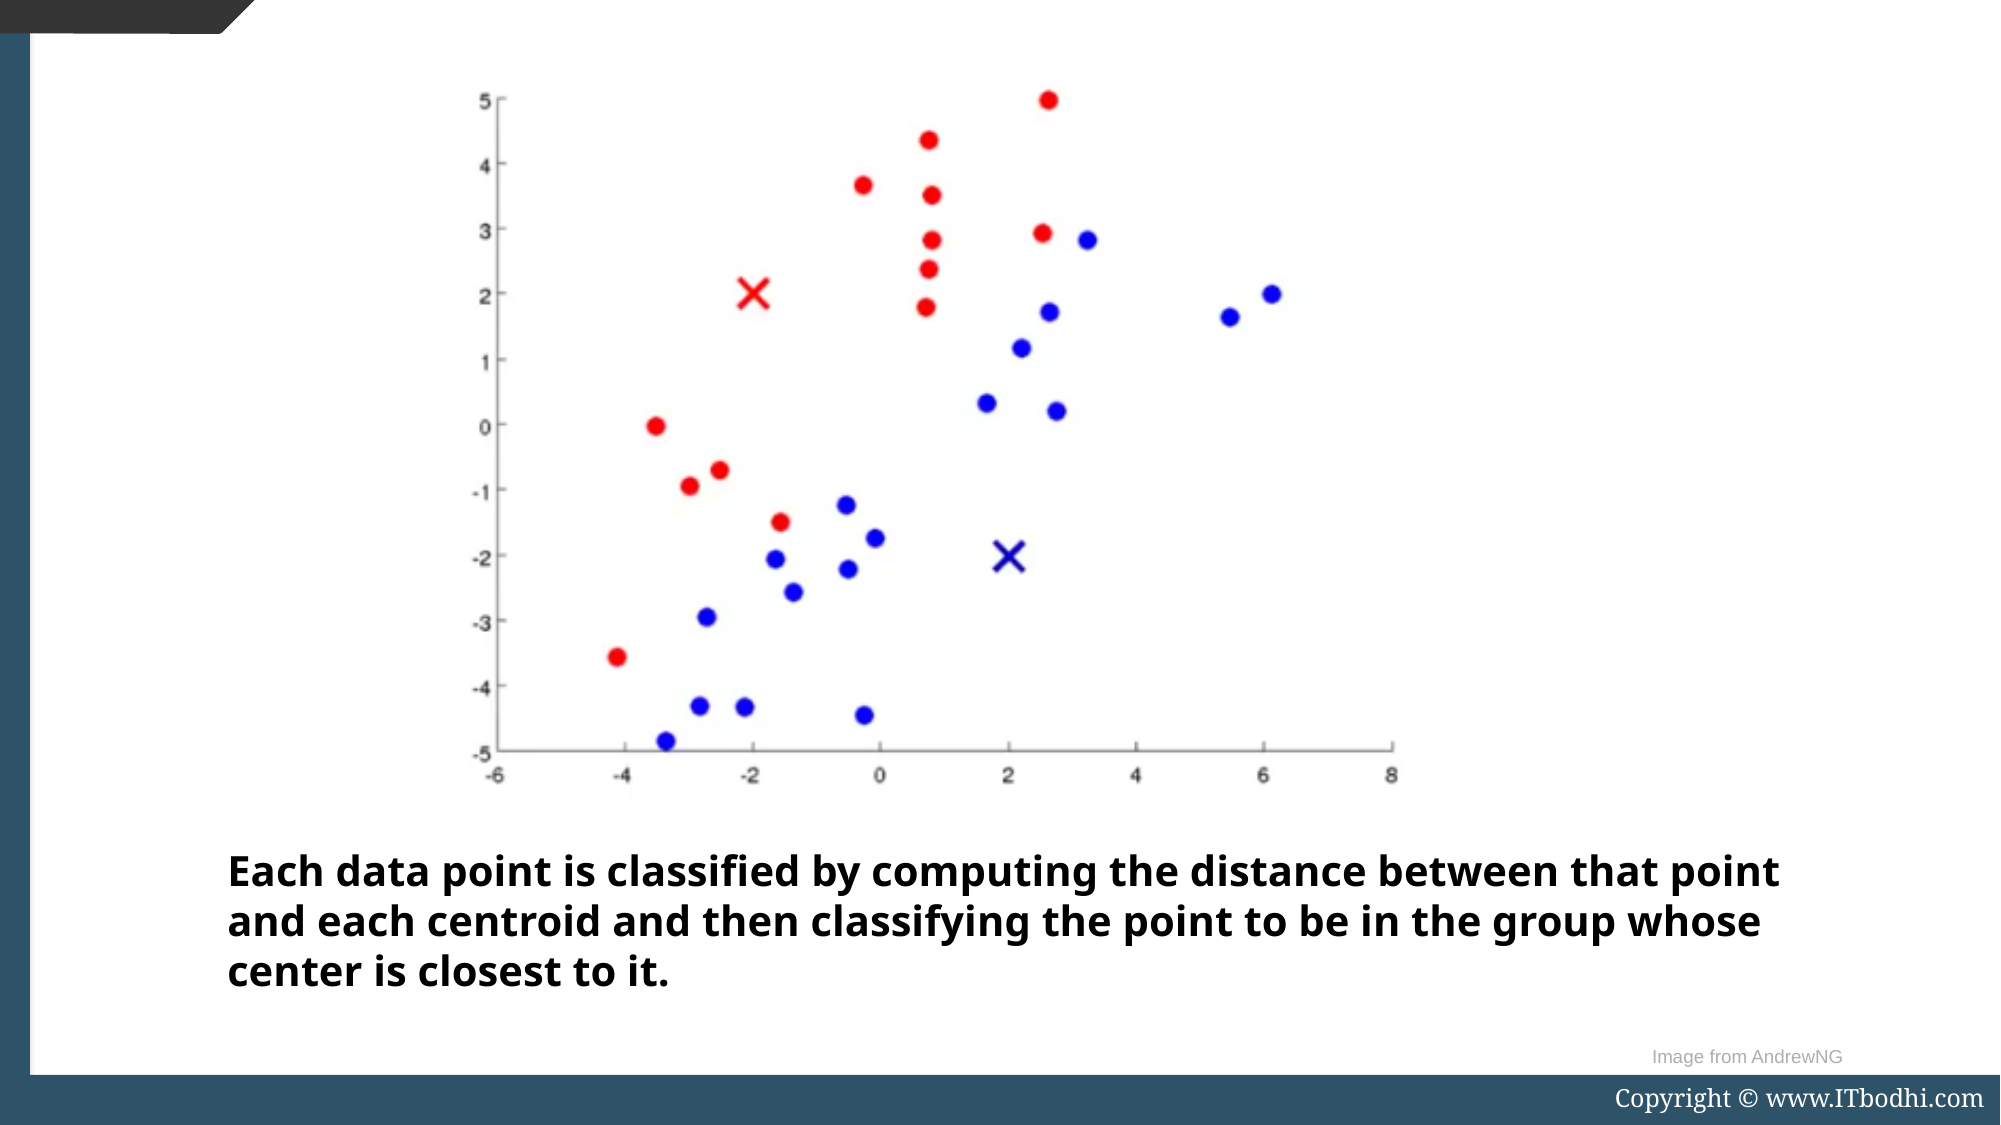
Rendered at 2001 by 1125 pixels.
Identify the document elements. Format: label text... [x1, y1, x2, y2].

text_box Each data point is classified by computing the distance between that point and each centroid and then classifying the point to be in the group whose center is closest to it. [212, 837, 1825, 1003]
text_box Copyright © www.ITbodhi.com [24, 1074, 2000, 1125]
picture [424, 12, 1526, 825]
text_box Image from AndrewNG [1637, 1037, 2000, 1075]
